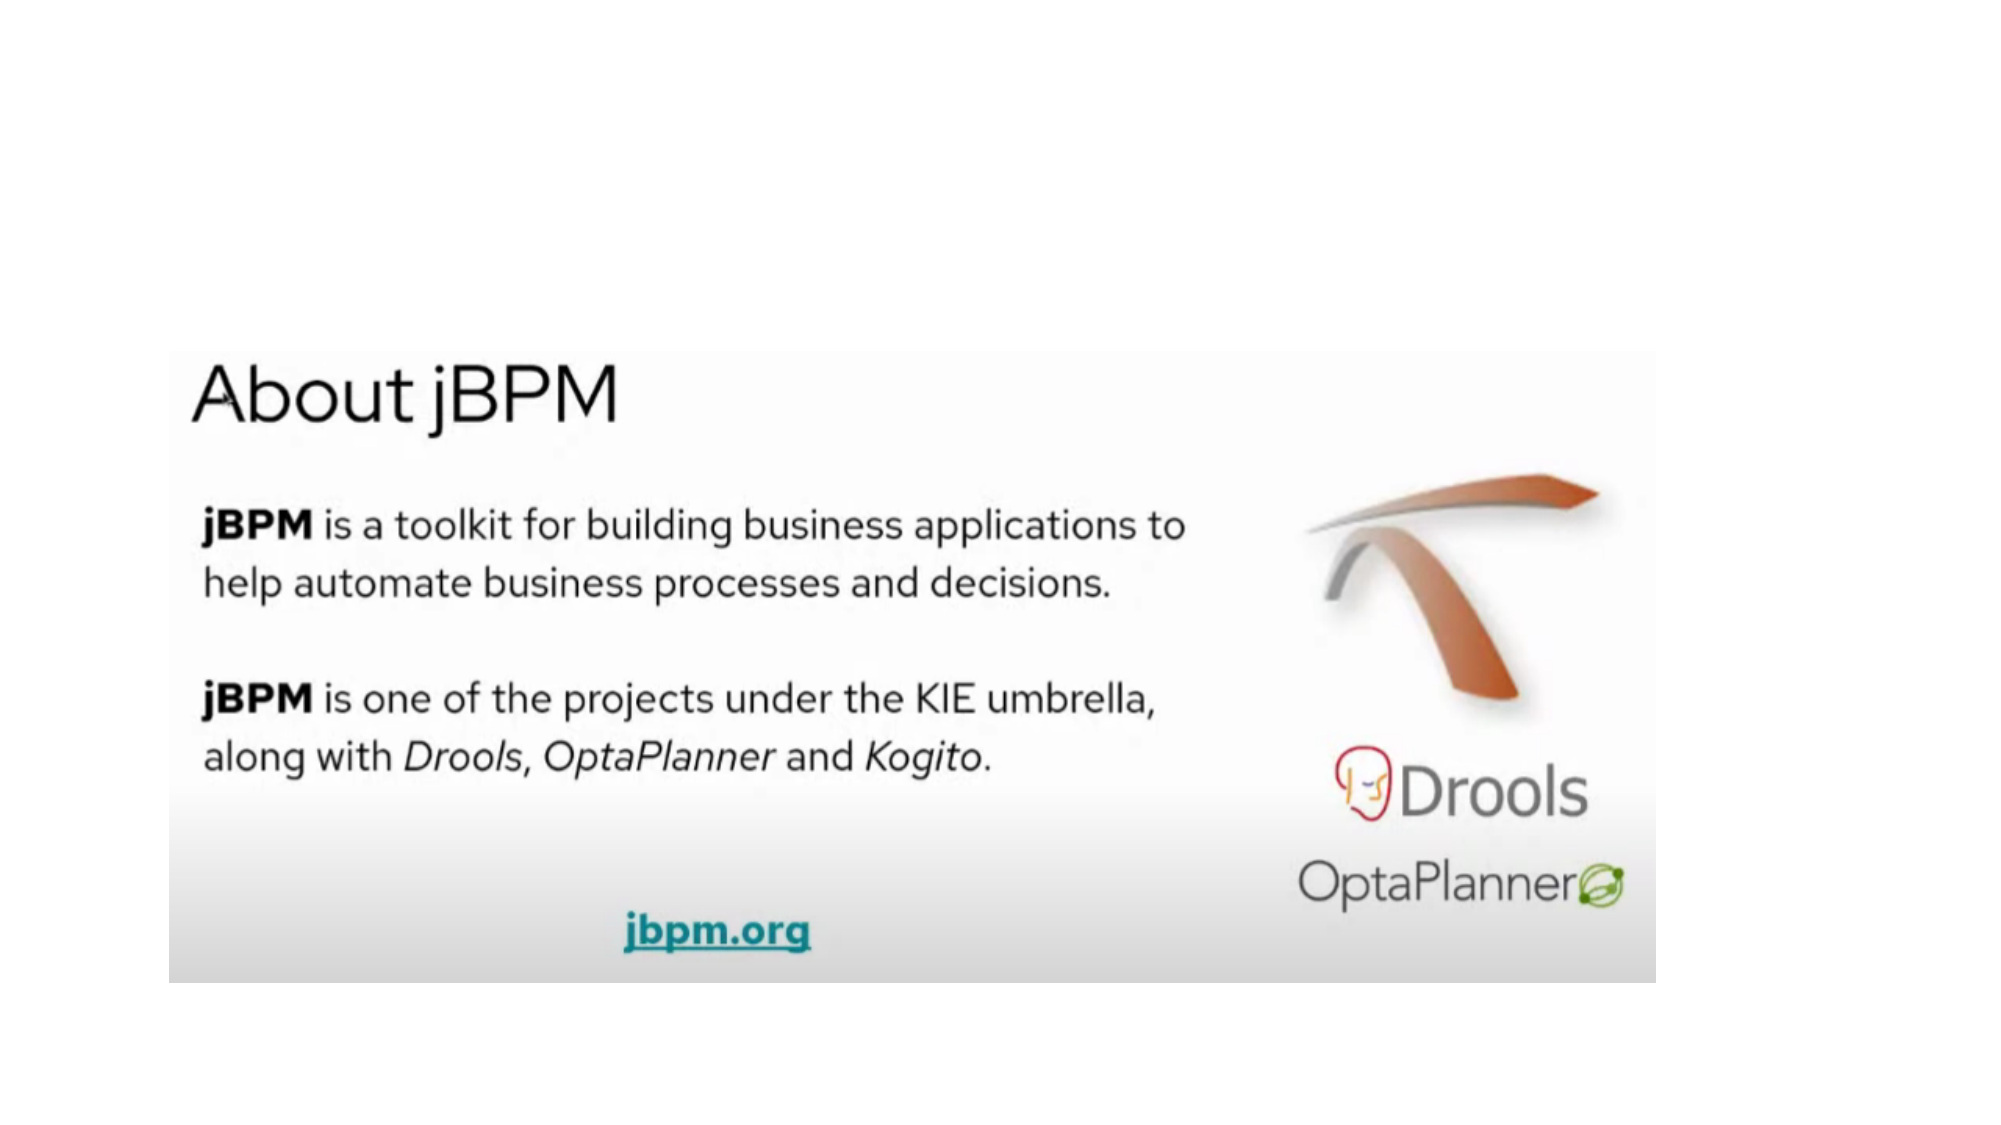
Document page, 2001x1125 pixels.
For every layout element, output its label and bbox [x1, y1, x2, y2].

picture [169, 351, 1656, 983]
